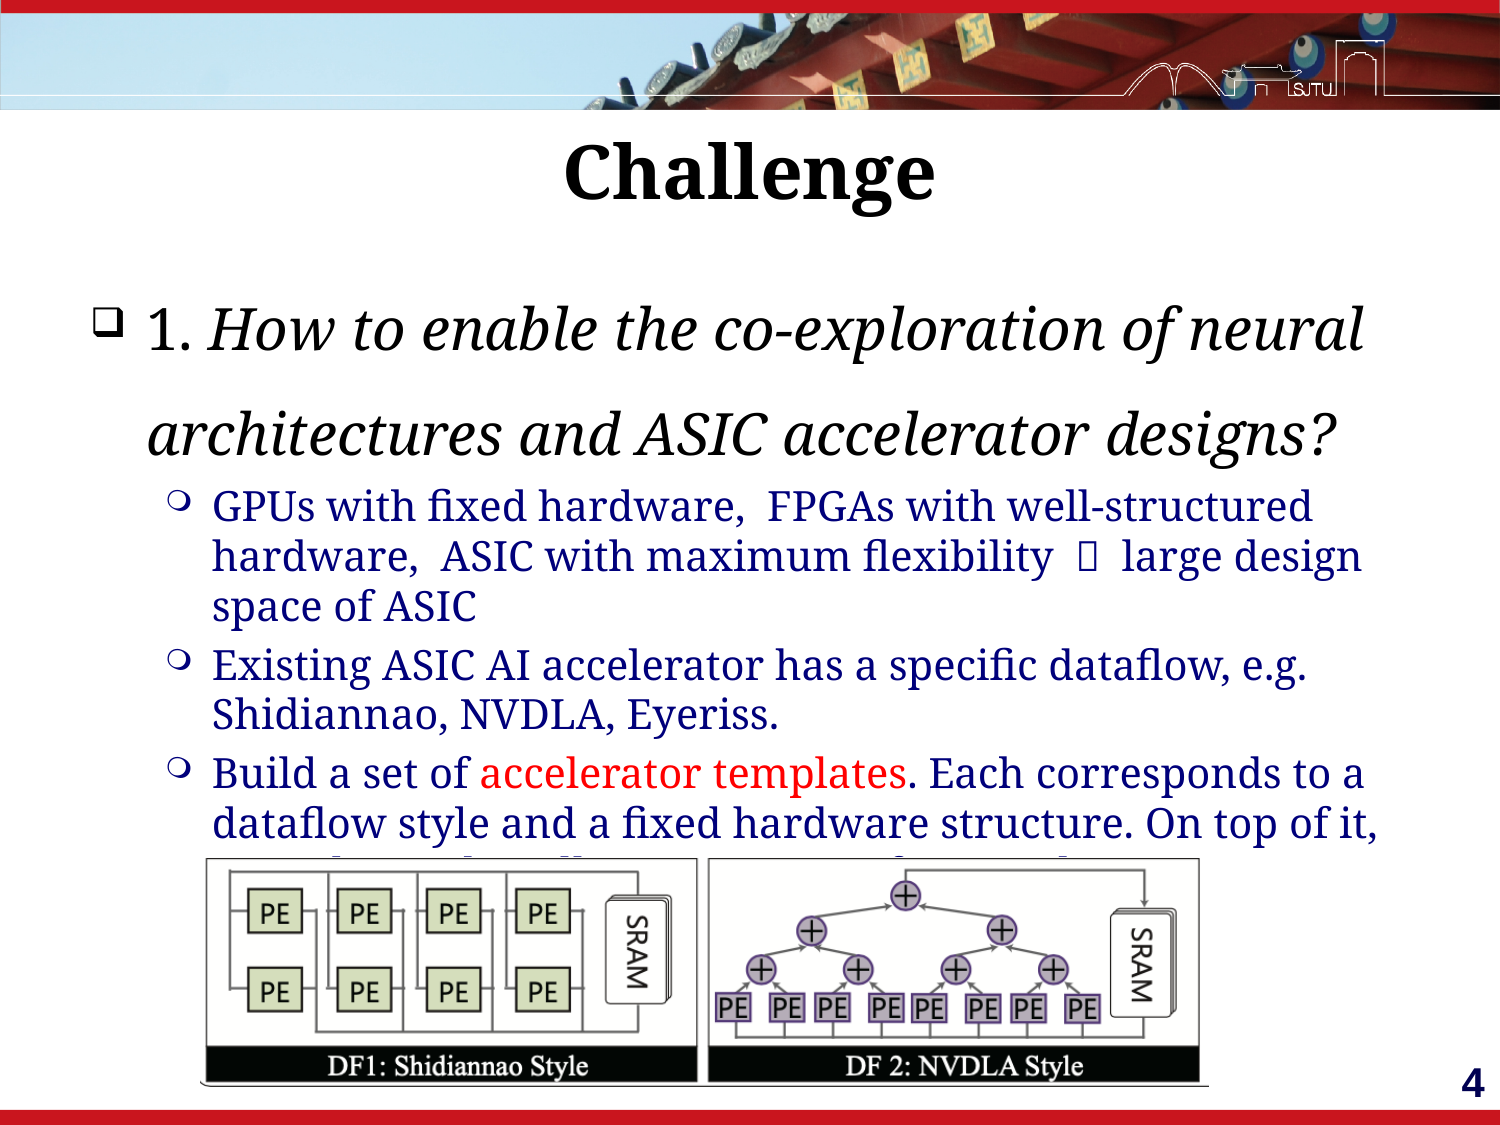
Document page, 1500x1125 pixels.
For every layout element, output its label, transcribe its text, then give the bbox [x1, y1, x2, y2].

picture [199, 856, 1209, 1087]
list 1. How to enable the co-exploration of neural architectures and ASIC accelerator designs? GPUs with fixed hardware, FPGAs with well-structured hardware, ASIC with maximum flexibility  large design space of ASIC Existing ASIC AI accelerator has a specific dataflow, e.g. Shidiannao, NVDLA, Eyeriss. Build a set of accelerator templates. Each corresponds to a dataflow style and a fixed hardware structure. On top of it, we only need to allocate resource for templates. [75, 249, 1450, 863]
picture [0, 0, 1500, 110]
title Challenge [37, 119, 1463, 232]
slide_number 4 [1387, 1037, 1500, 1125]
